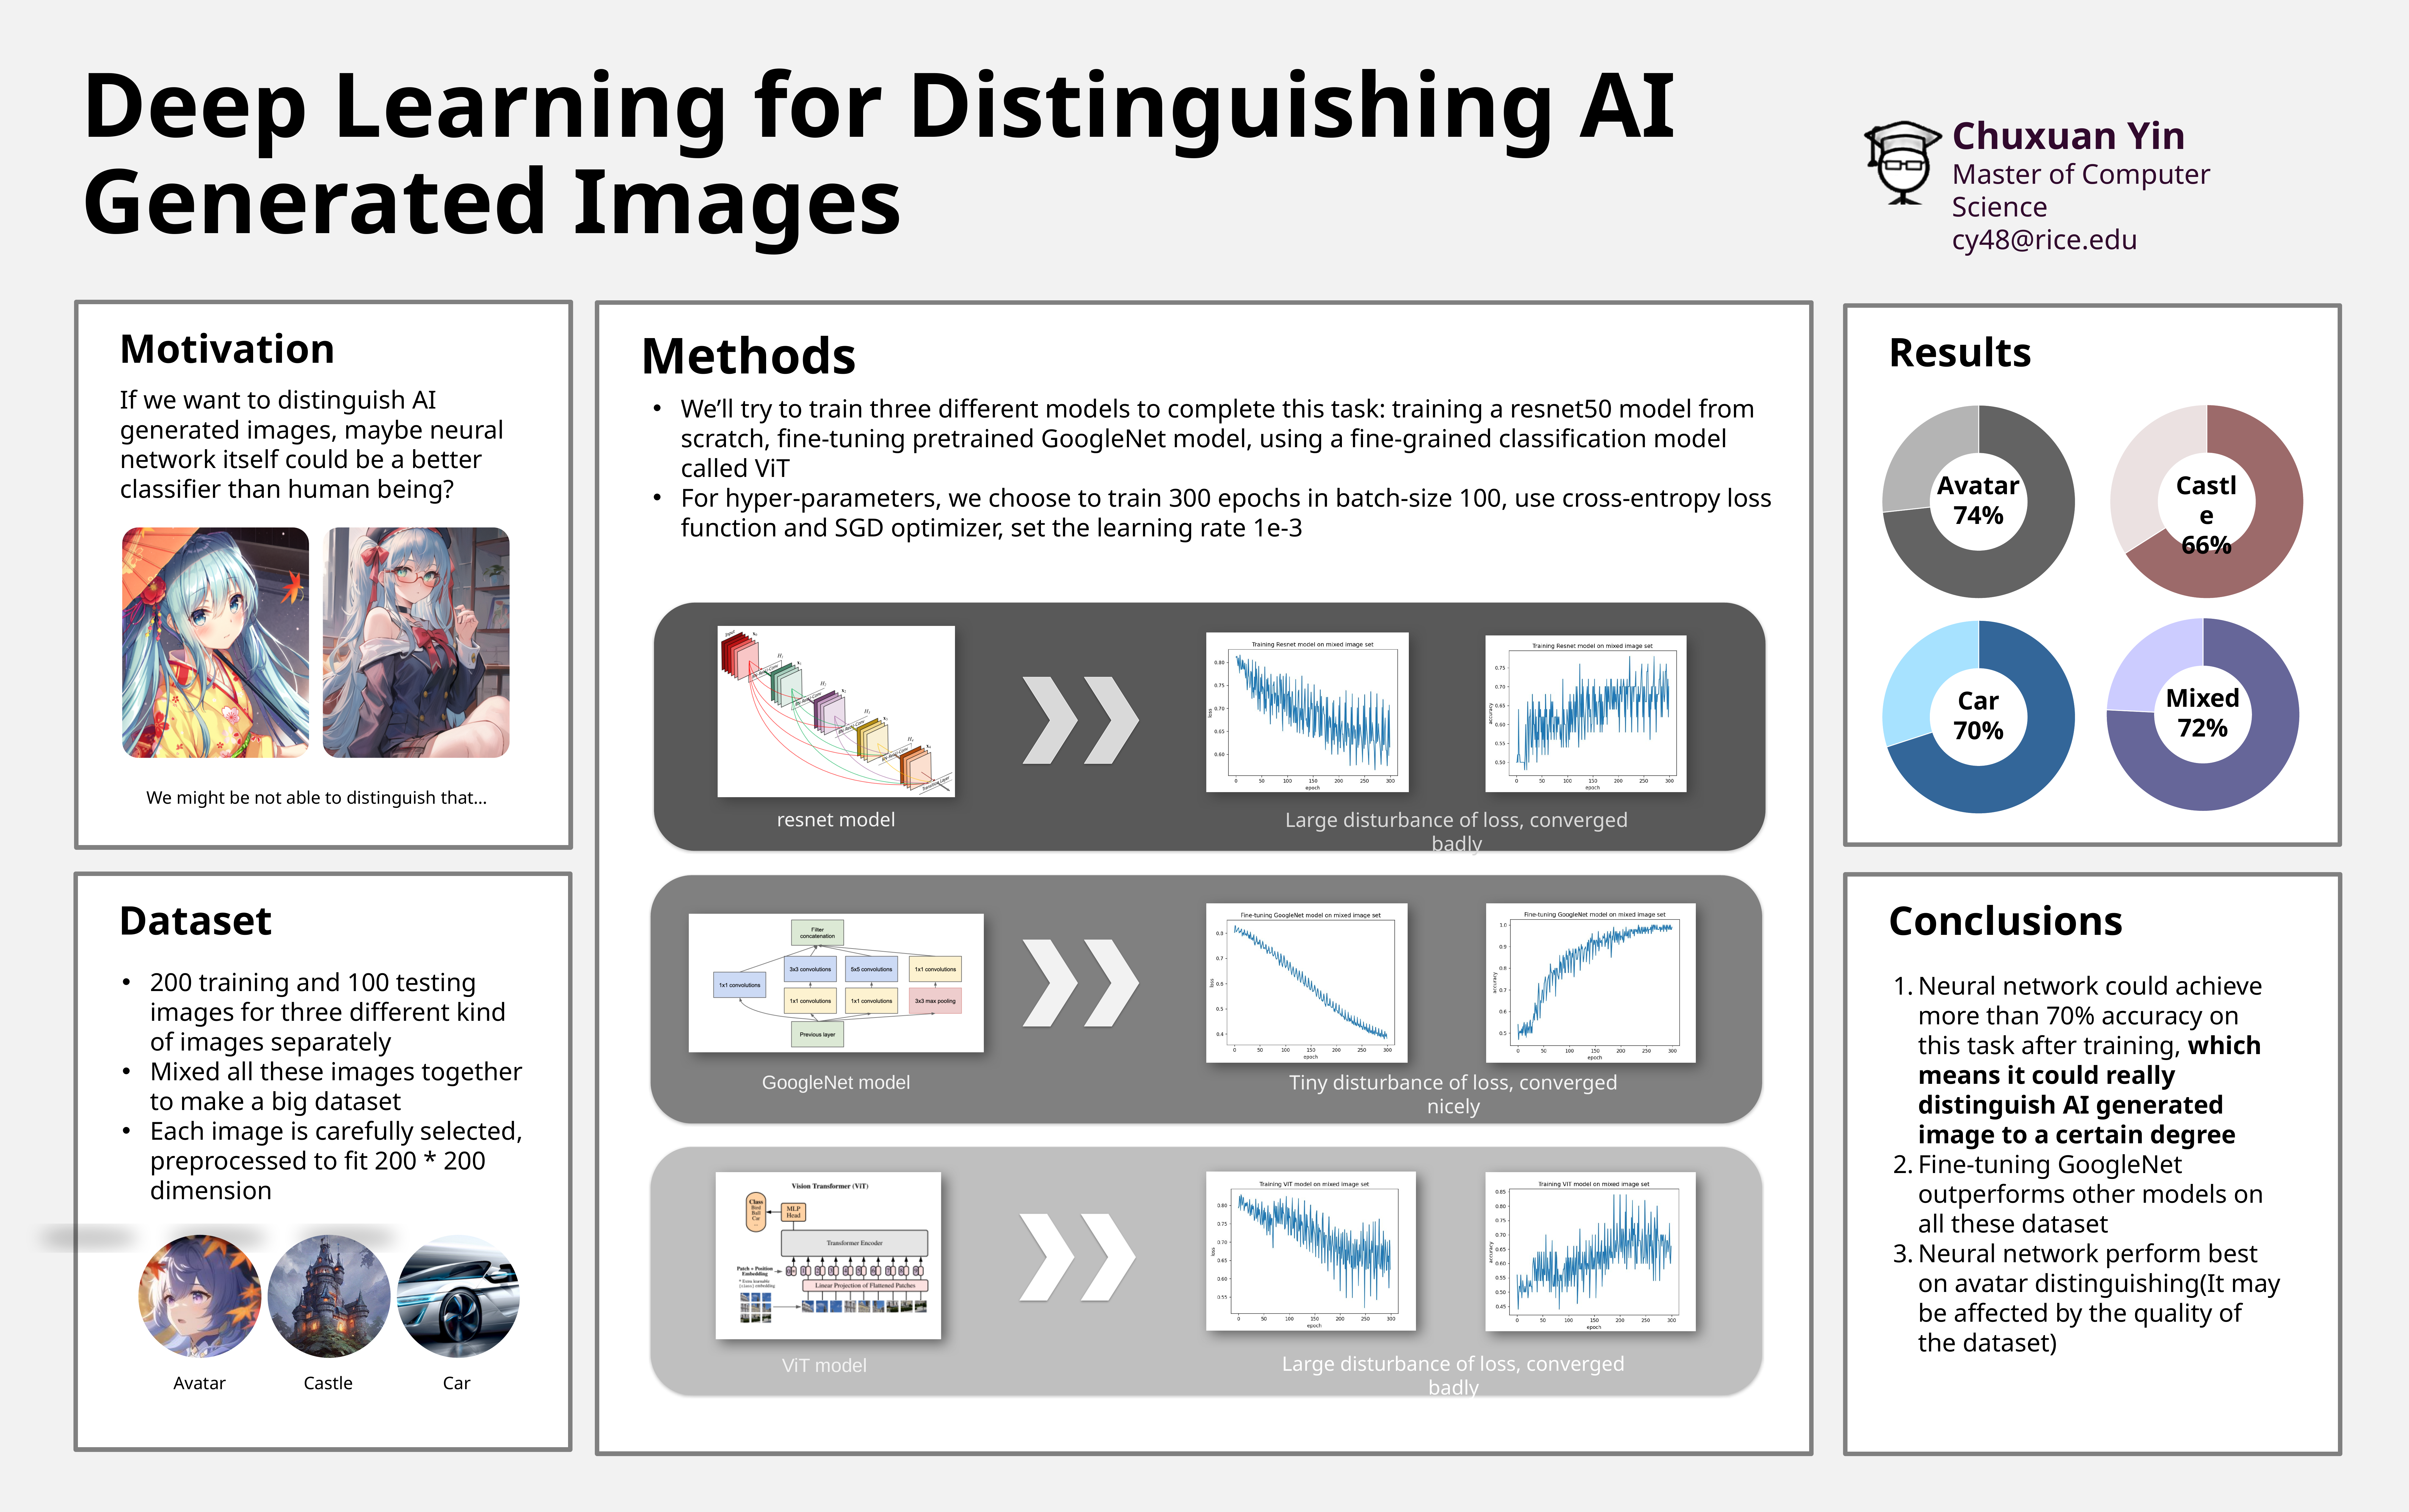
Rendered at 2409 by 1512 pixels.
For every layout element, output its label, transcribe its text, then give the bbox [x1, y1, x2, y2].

text_box Deep Learning for Distinguishing AI Generated Images [76, 58, 1833, 255]
text_box Motivation [76, 302, 571, 847]
text_box If we want to distinguish AI generated images, maybe neural network itself could be a better classifier than human being? [115, 382, 537, 505]
text_box We’ll try to train three different models to complete this task: training a resnet50 model from scratch, fine-tuning pretrained GoogleNet model, using a fine-grained classification model called ViT For hyper-parameters, we choose to train 300 epochs in batch-size 100, use cross-entropy loss function and SGD optimizer, set the learning rate 1e-3 [648, 390, 1778, 544]
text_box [2104, 401, 2310, 603]
text_box Methods [597, 302, 1812, 1454]
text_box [2100, 613, 2306, 816]
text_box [1875, 401, 2082, 603]
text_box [1875, 616, 2082, 818]
text_box 200 training and 100 testing images for three different kind of images separately Mixed all these images together to make a big dataset Each image is carefully selected, preprocessed to fit 200 * 200 dimension [117, 964, 539, 1207]
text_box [122, 527, 510, 810]
text_box Dataset [76, 874, 570, 1450]
text_box Conclusions [1845, 874, 2340, 1454]
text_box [1852, 109, 2301, 226]
text_box Neural network could achieve more than 70% accuracy on this task after training, which means it could really distinguish AI generated image to a certain degree Fine-tuning GoogleNet outperforms other models on all these dataset Neural network perform best on avatar distinguishing(It may be affected by the quality of the dataset) [1889, 968, 2292, 1389]
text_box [138, 1235, 520, 1395]
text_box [650, 602, 1766, 1395]
text_box Results [1845, 305, 2340, 845]
